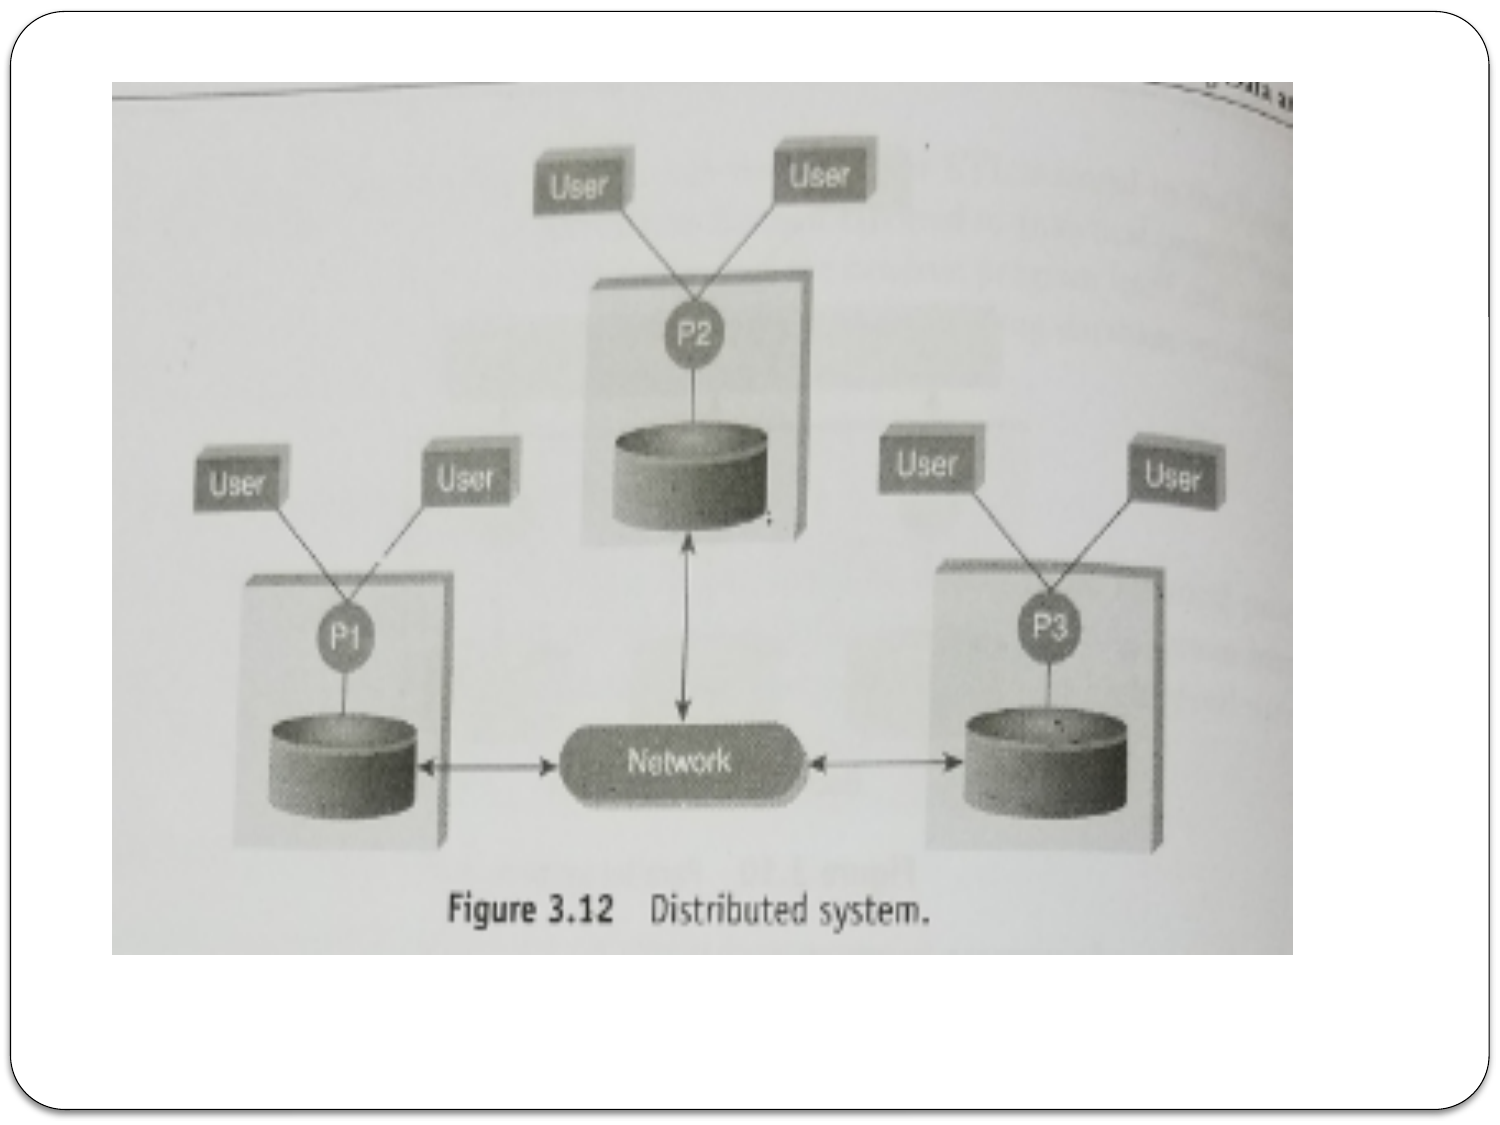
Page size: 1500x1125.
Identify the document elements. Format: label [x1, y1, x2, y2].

picture [112, 82, 1293, 955]
